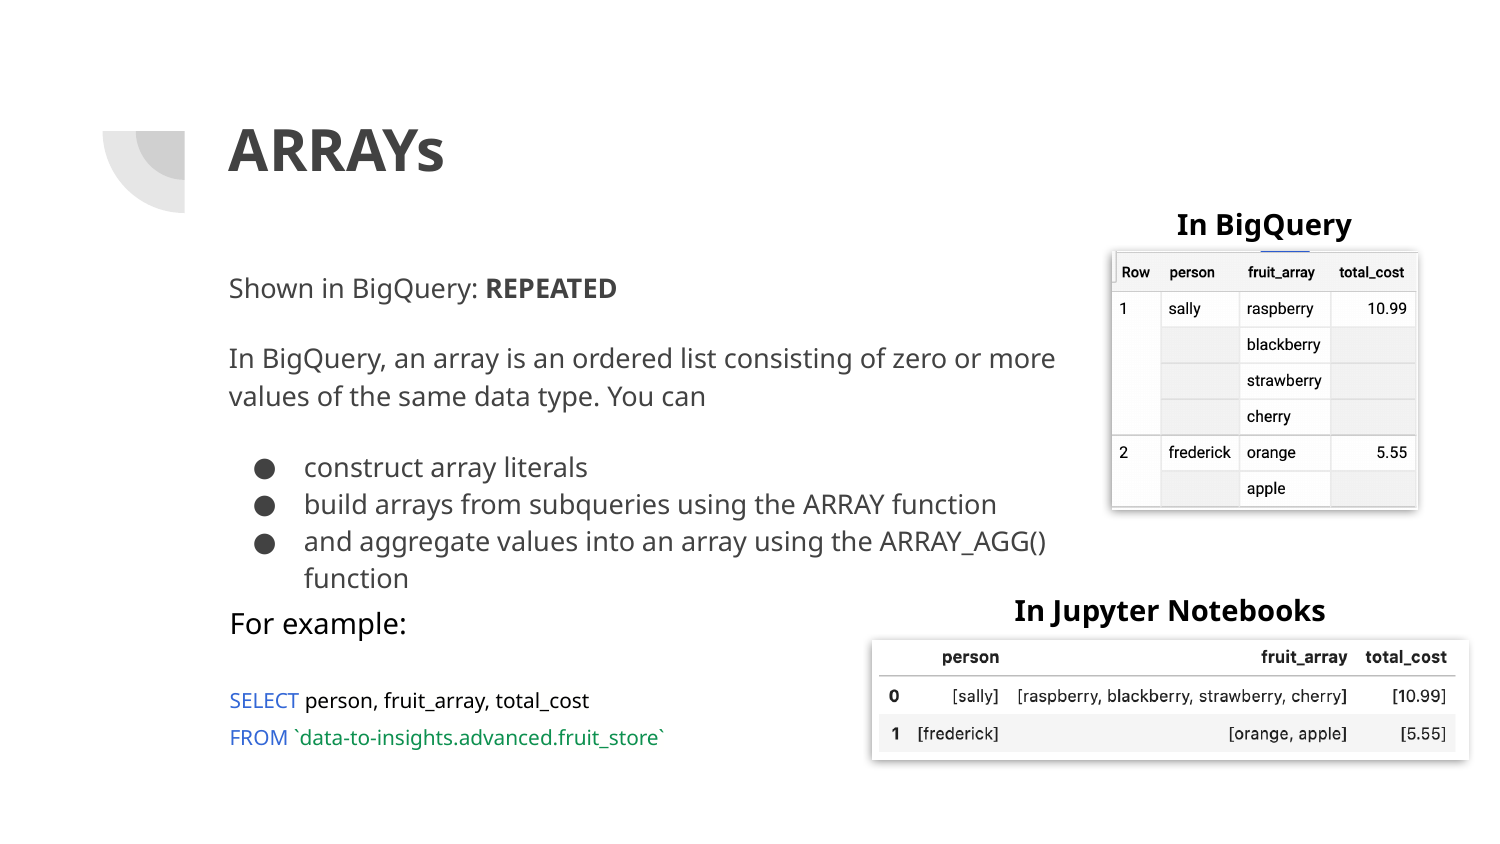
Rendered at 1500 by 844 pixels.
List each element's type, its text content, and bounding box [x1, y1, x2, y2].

title ARRAYs [213, 98, 1368, 263]
picture [872, 640, 1469, 760]
picture [1111, 251, 1418, 510]
text_box For example: SELECT person, fruit_array, total_cost FROM `data-to-insights.advanced.fruit_store` [214, 589, 850, 765]
list Shown in BigQuery: REPEATED In BigQuery, an array is an ordered list consisting of zero or more values of the same data type. You can construct array literals build arrays from subqueries using the ARRAY function and aggregate values into an array using the ARRAY_AGG() function [213, 251, 1092, 757]
text_box In Jupyter Notebooks [979, 577, 1362, 626]
text_box In BigQuery [1129, 191, 1400, 240]
